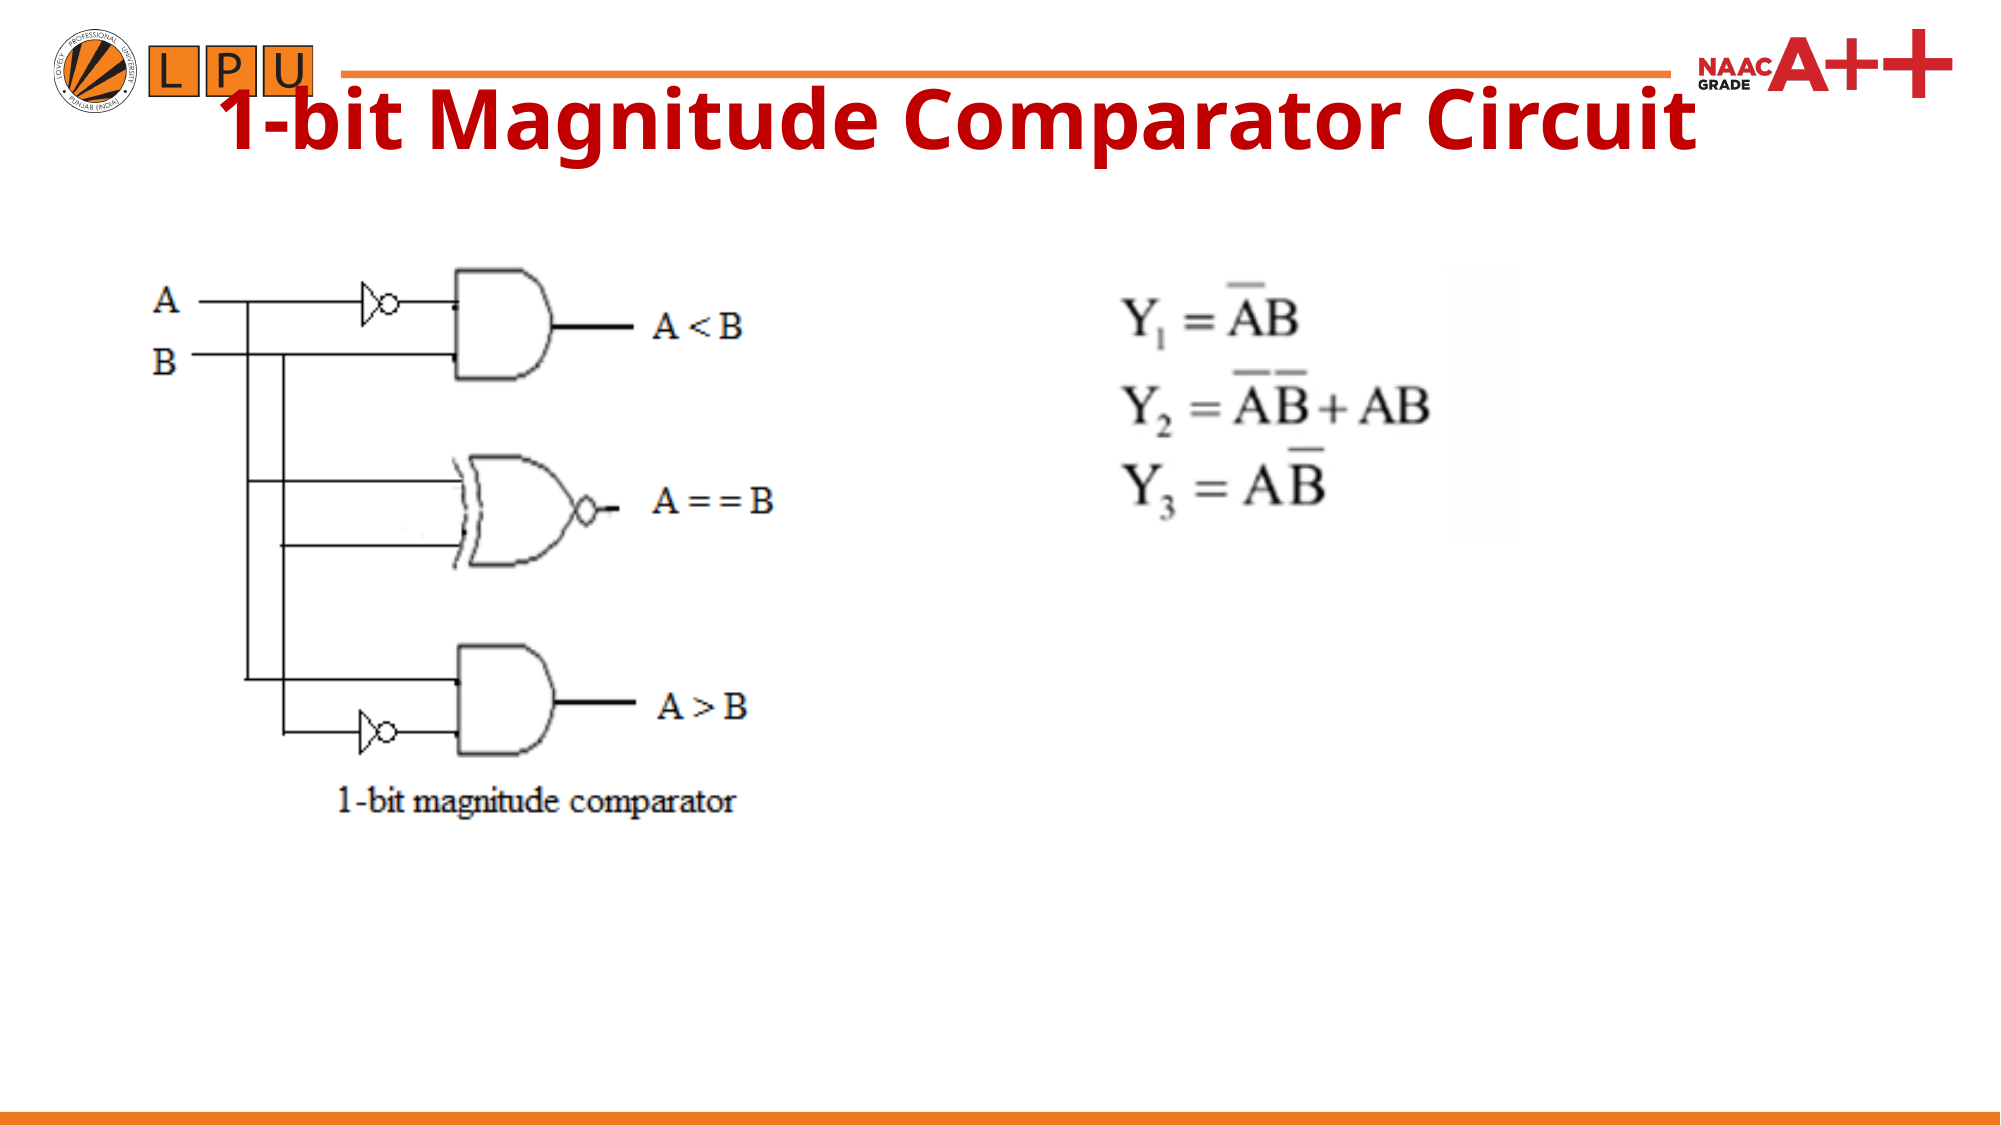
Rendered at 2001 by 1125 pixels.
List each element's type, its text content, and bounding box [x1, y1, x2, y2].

title 1-bit Magnitude Comparator Circuit [0, 59, 1916, 186]
picture [1056, 262, 1515, 542]
picture [122, 262, 903, 856]
